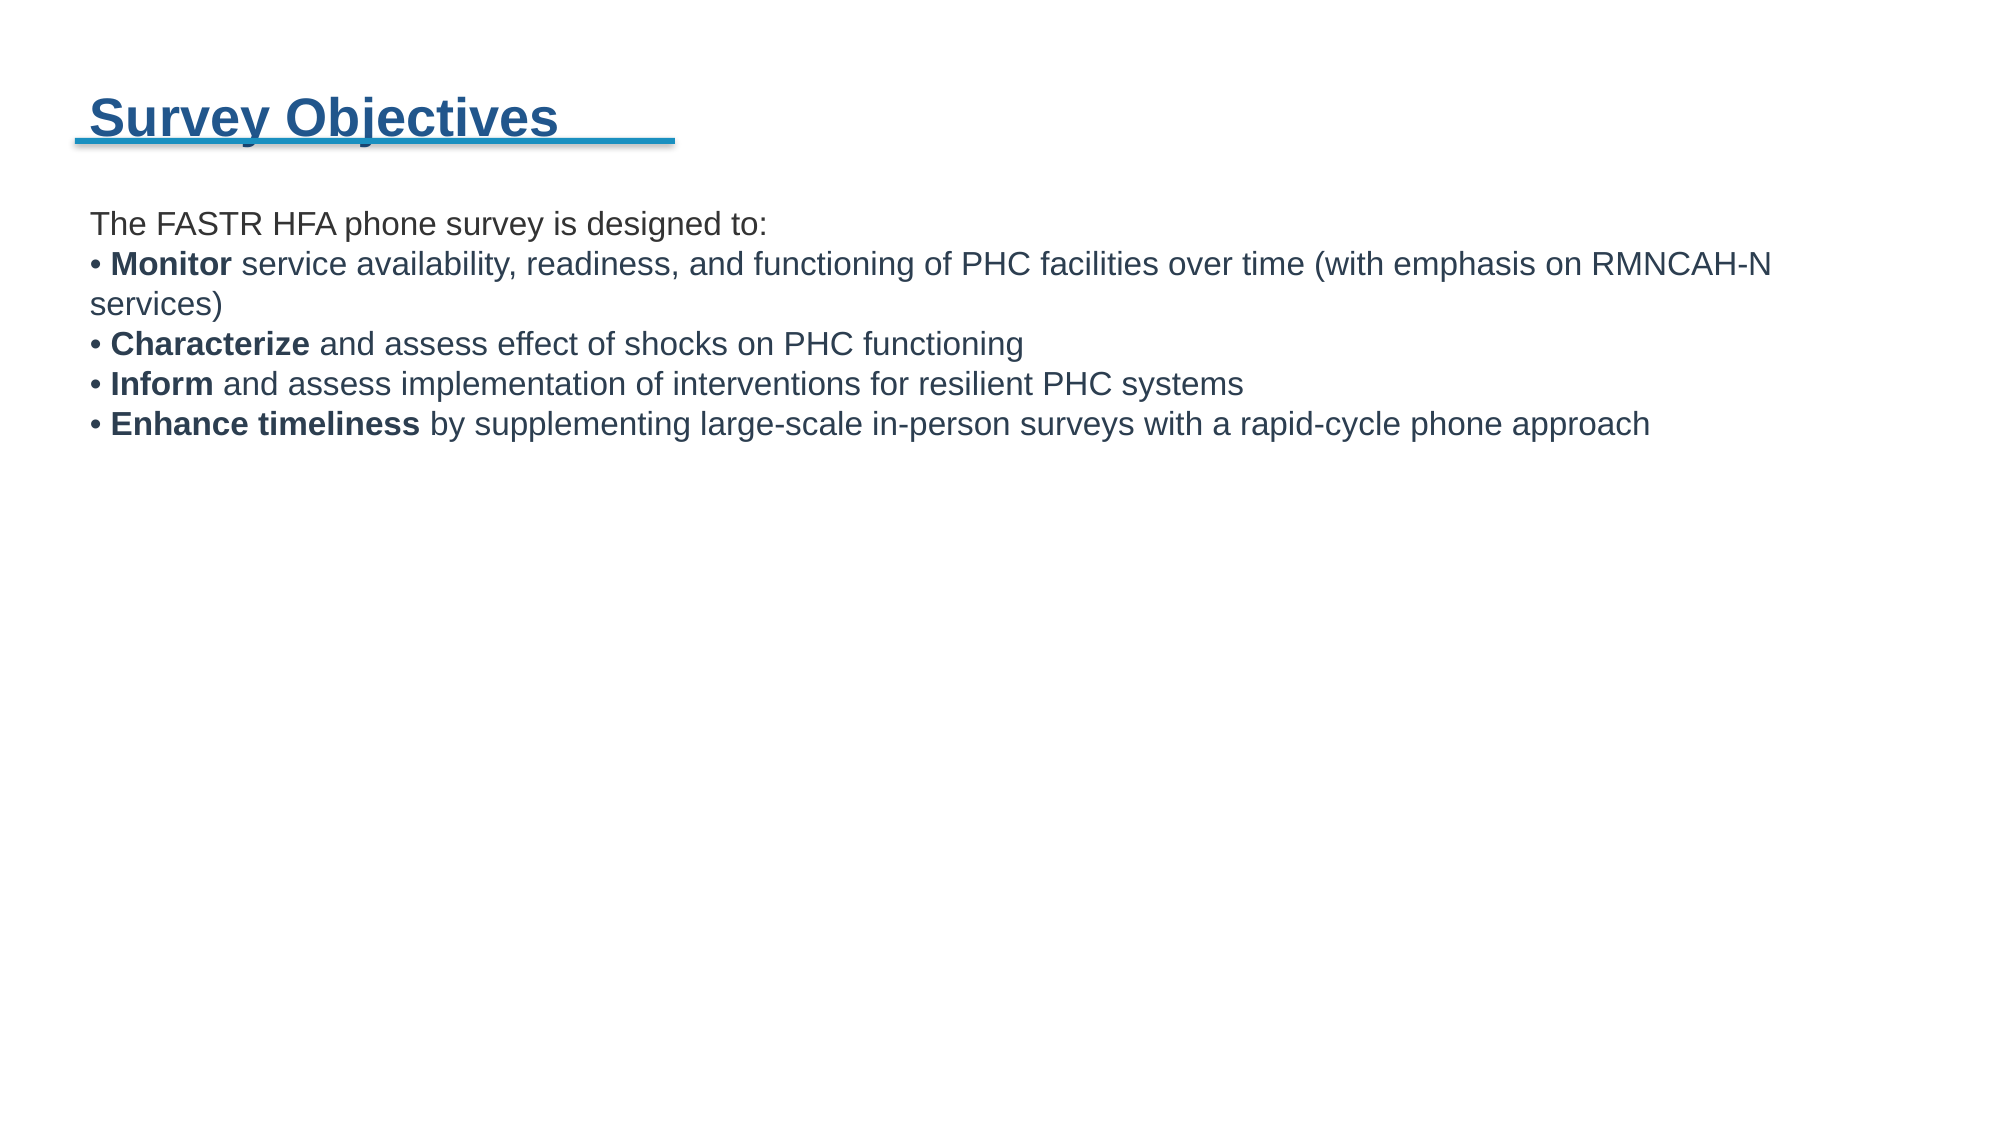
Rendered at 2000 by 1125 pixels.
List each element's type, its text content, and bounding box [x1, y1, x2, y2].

text_box [74, 137, 676, 145]
text_box The FASTR HFA phone survey is designed to: • Monitor service availability, readiness, and functioning of PHC facilities over time (with emphasis on RMNCAH-N services) • Characterize and assess effect of shocks on PHC functioning • Inform and assess implementation of interventions for resilient PHC systems • Enhance timeliness by supplementing large-scale in-person surveys with a rapid-cycle phone approach [74, 194, 1925, 450]
text_box Survey Objectives [74, 75, 1925, 143]
